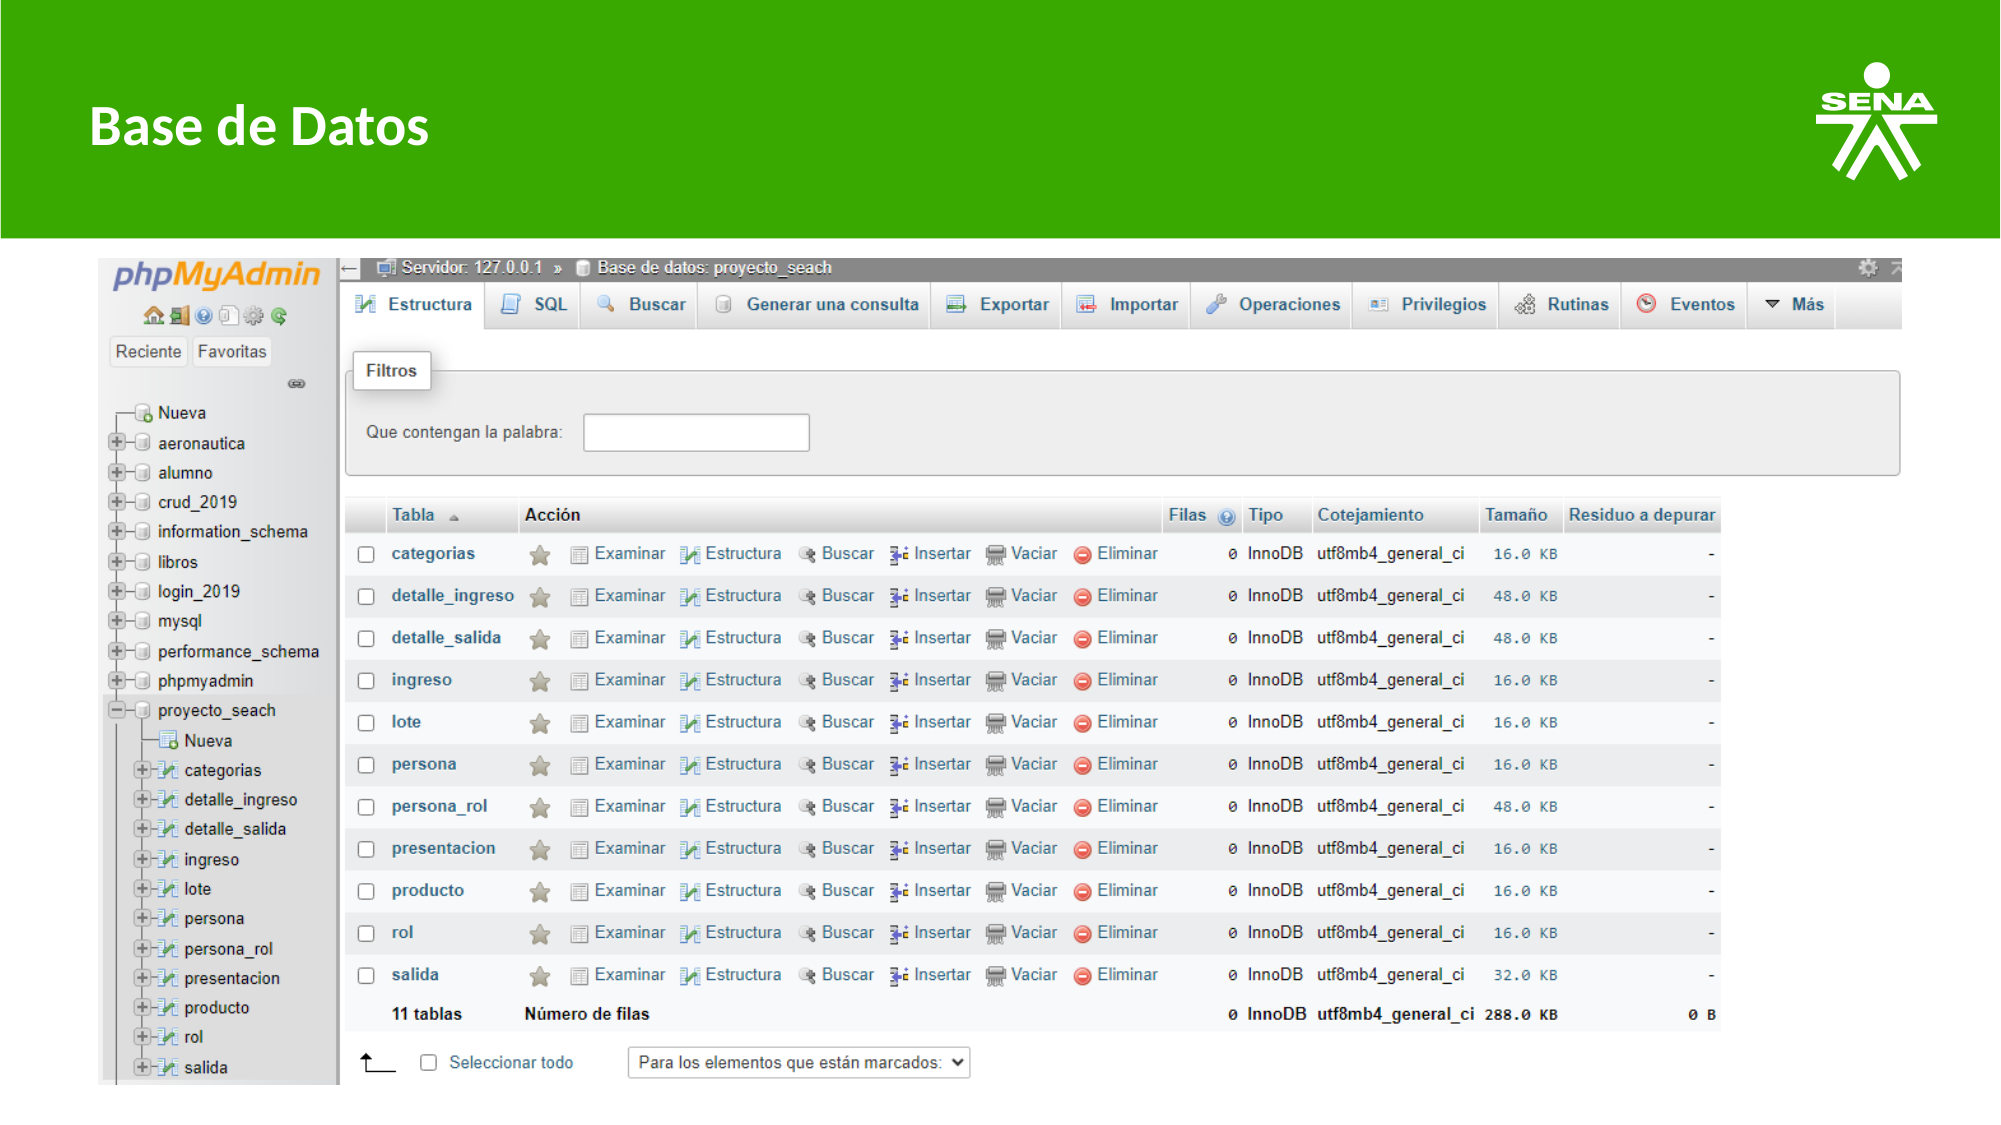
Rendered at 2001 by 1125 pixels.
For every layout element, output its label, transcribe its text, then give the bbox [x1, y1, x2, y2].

picture [0, 0, 2001, 1125]
title Base de Datos [74, 18, 1800, 236]
